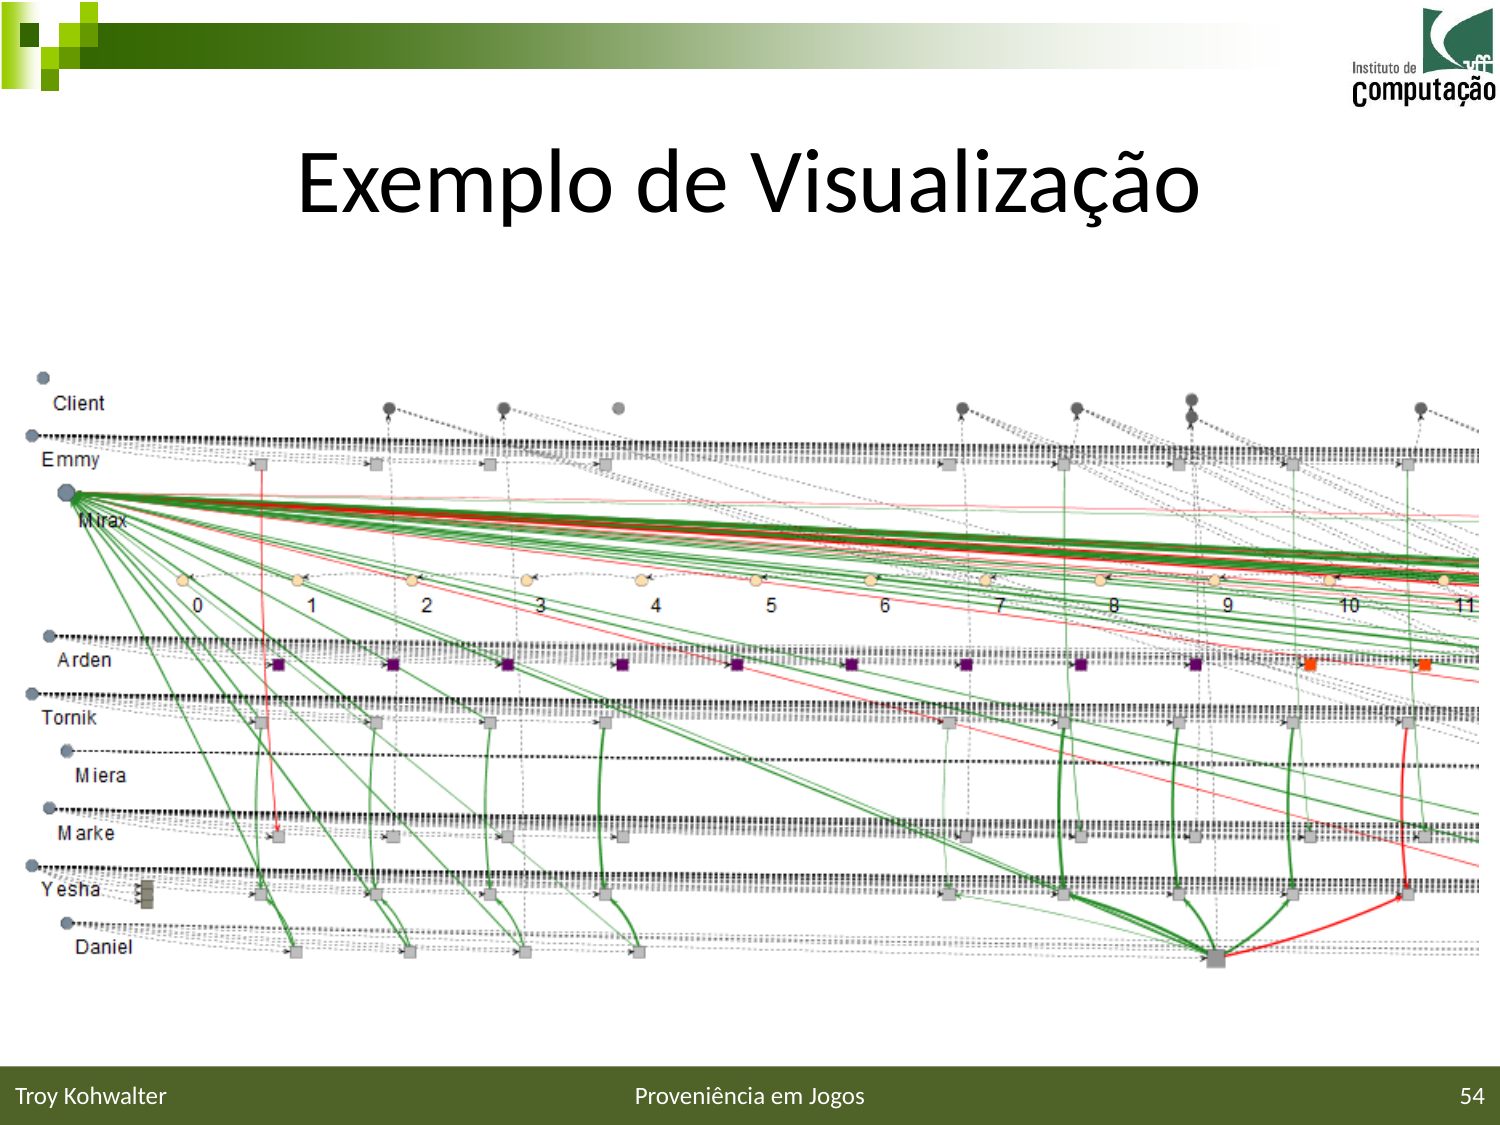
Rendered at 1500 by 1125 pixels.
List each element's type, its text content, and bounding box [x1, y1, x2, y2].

footer Proveniência em Jogos [512, 1065, 988, 1125]
slide_number Troy Kohwalter [0, 1065, 350, 1125]
slide_number 54 [1149, 1065, 1500, 1125]
picture [20, 364, 1479, 976]
title Exemplo de Visualização [75, 82, 1425, 270]
